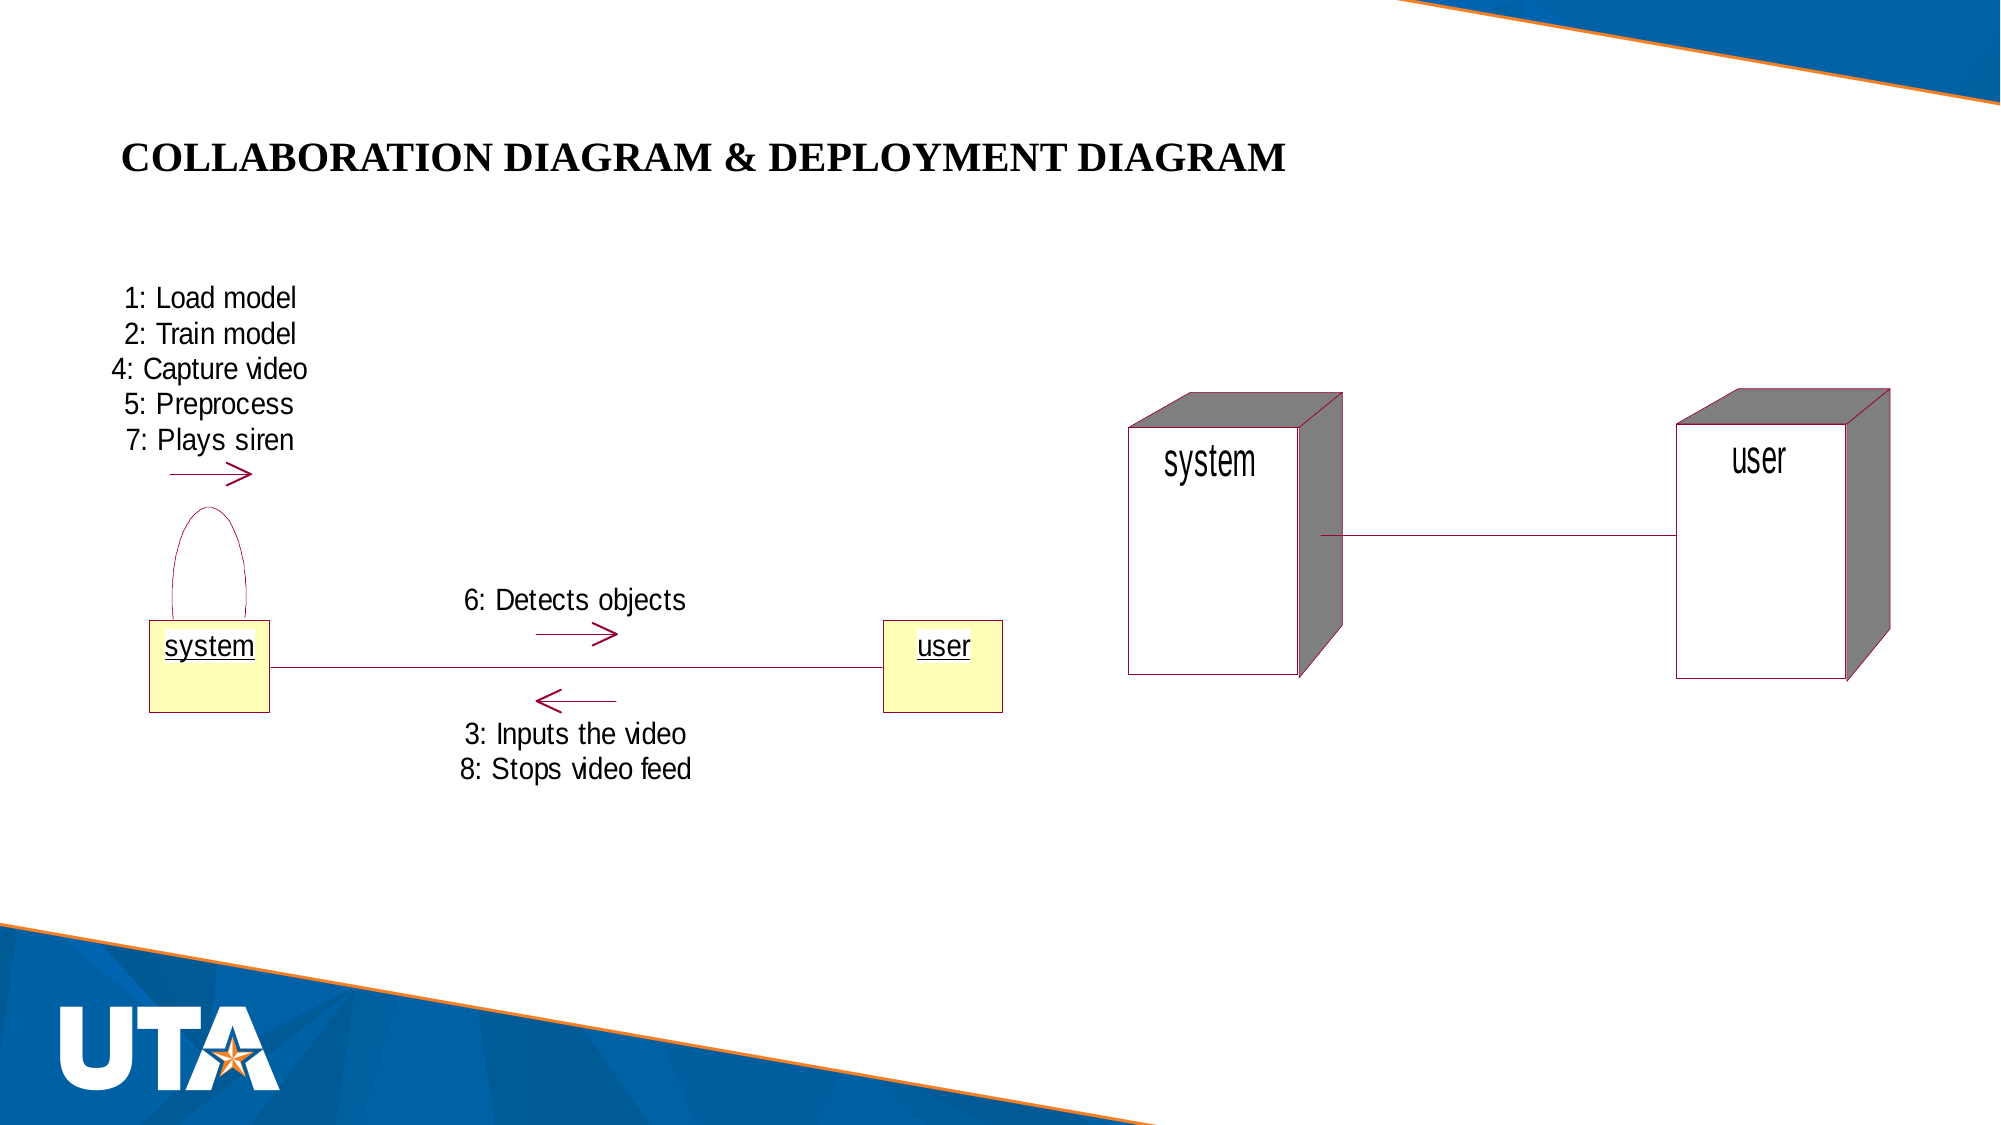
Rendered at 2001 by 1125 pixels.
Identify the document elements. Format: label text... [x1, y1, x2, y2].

text_box COLLABORATION DIAGRAM & DEPLOYMENT DIAGRAM [105, 115, 1325, 188]
picture [0, 0, 2001, 1125]
